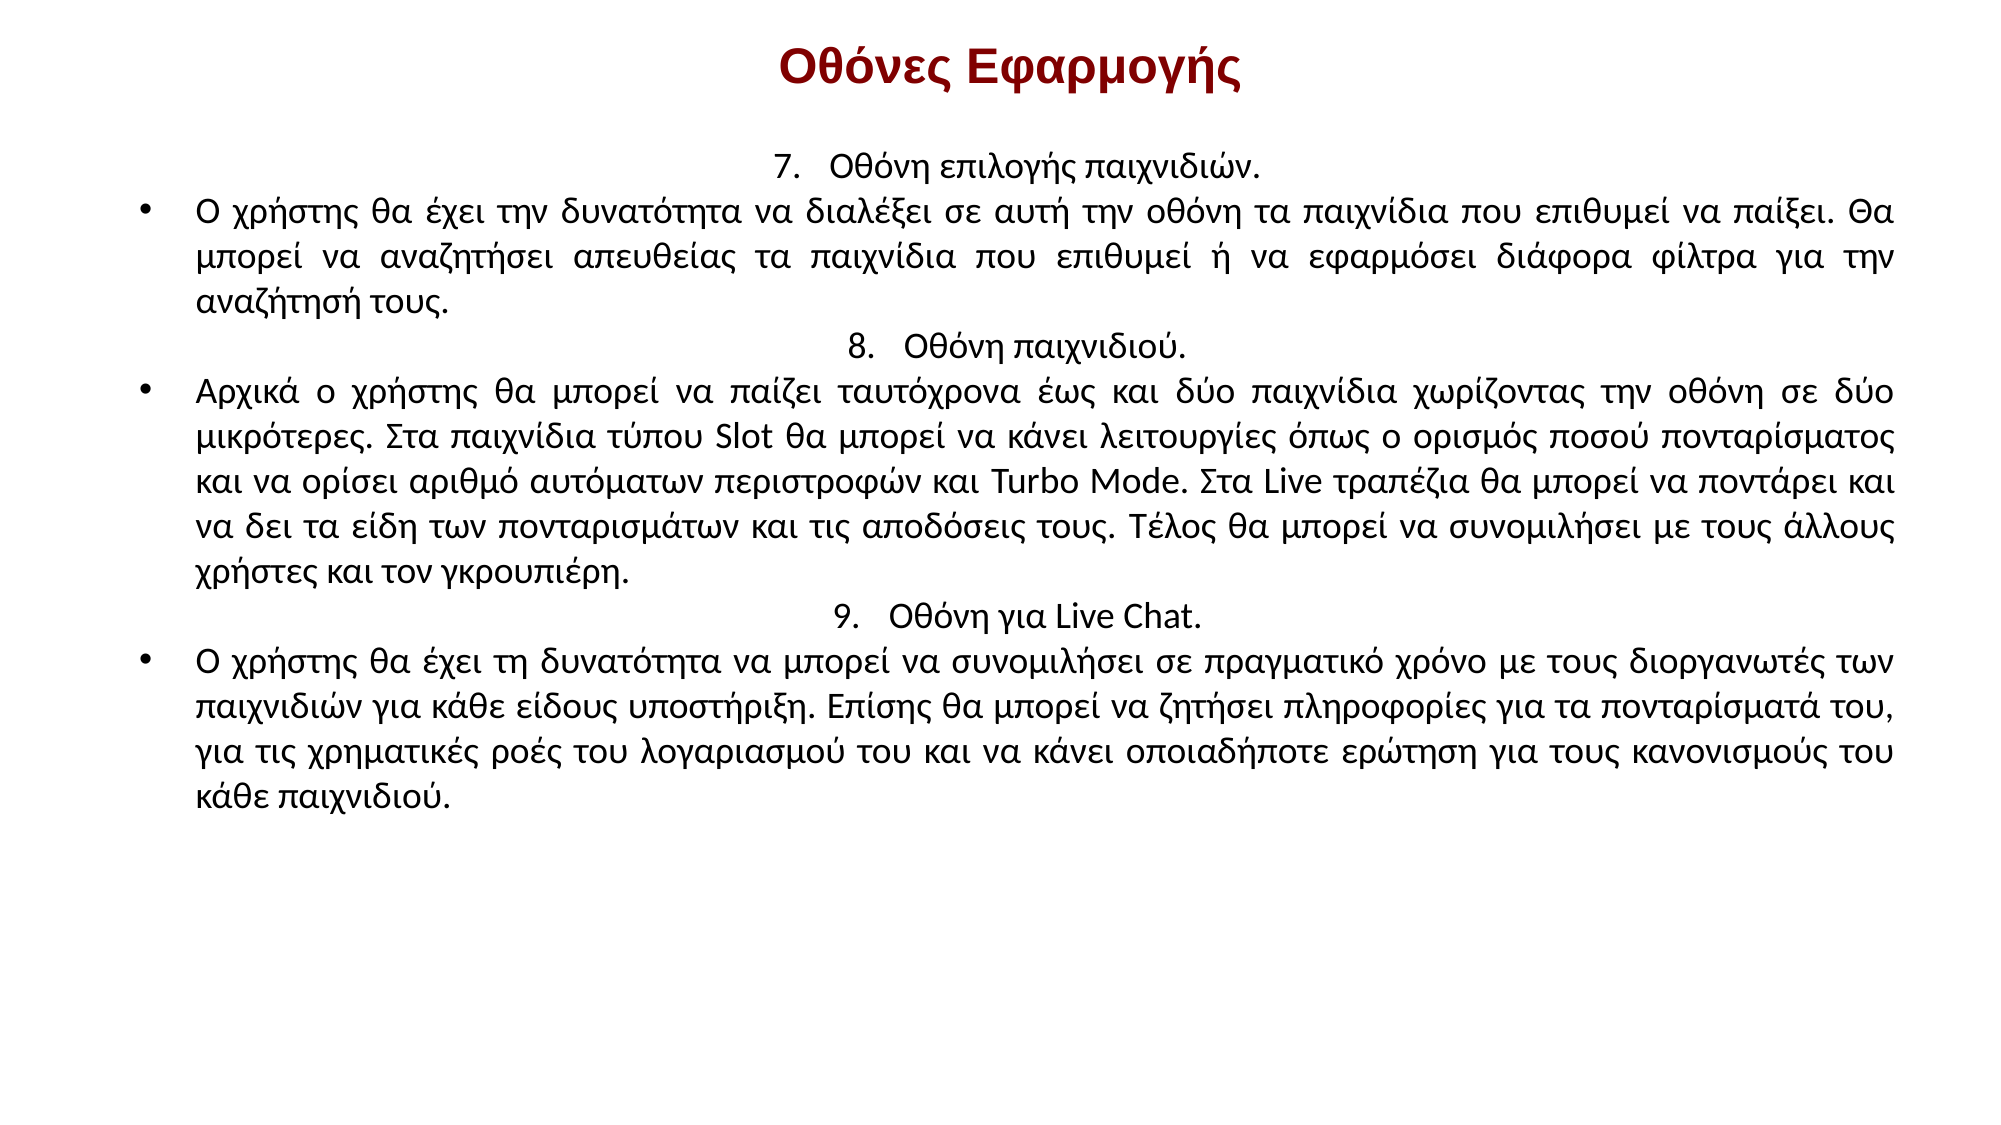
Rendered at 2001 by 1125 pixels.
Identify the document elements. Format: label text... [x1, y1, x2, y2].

text_box Οθόνη επιλογής παιχνιδιών. Ο χρήστης θα έχει την δυνατότητα να διαλέξει σε αυτή την οθόνη τα παιχνίδια που επιθυμεί να παίξει. Θα μπορεί να αναζητήσει απευθείας τα παιχνίδια που επιθυμεί ή να εφαρμόσει διάφορα φίλτρα για την αναζήτησή τους. Οθόνη παιχνιδιού. Αρχικά ο χρήστης θα μπορεί να παίζει ταυτόχρονα έως και δύο παιχνίδια χωρίζοντας την οθόνη σε δύο μικρότερες. Στα παιχνίδια τύπου Slot θα μπορεί να κάνει λειτουργίες όπως ο ορισμός ποσού πονταρίσματος και να ορίσει αριθμό αυτόματων περιστροφών και Turbo Mode. Στα Live τραπέζια θα μπορεί να ποντάρει και να δει τα είδη των πονταρισμάτων και τις αποδόσεις τους. Τέλος θα μπορεί να συνομιλήσει με τους άλλους χρήστες και τον γκρουπιέρη. Οθόνη για Live Chat. Ο χρήστης θα έχει τη δυνατότητα να μπορεί να συνομιλήσει σε πραγματικό χρόνο με τους διοργανωτές των παιχνιδιών για κάθε είδους υποστήριξη. Επίσης θα μπορεί να ζητήσει πληροφορίες για τα πονταρίσματά του, για τις χρηματικές ροές του λογαριασμού του και να κάνει οποιαδήποτε ερώτηση για τους κανονισμούς του κάθε παιχνιδιού. [124, 133, 1911, 824]
text_box Οθόνες Εφαρμογής [21, 12, 2000, 114]
